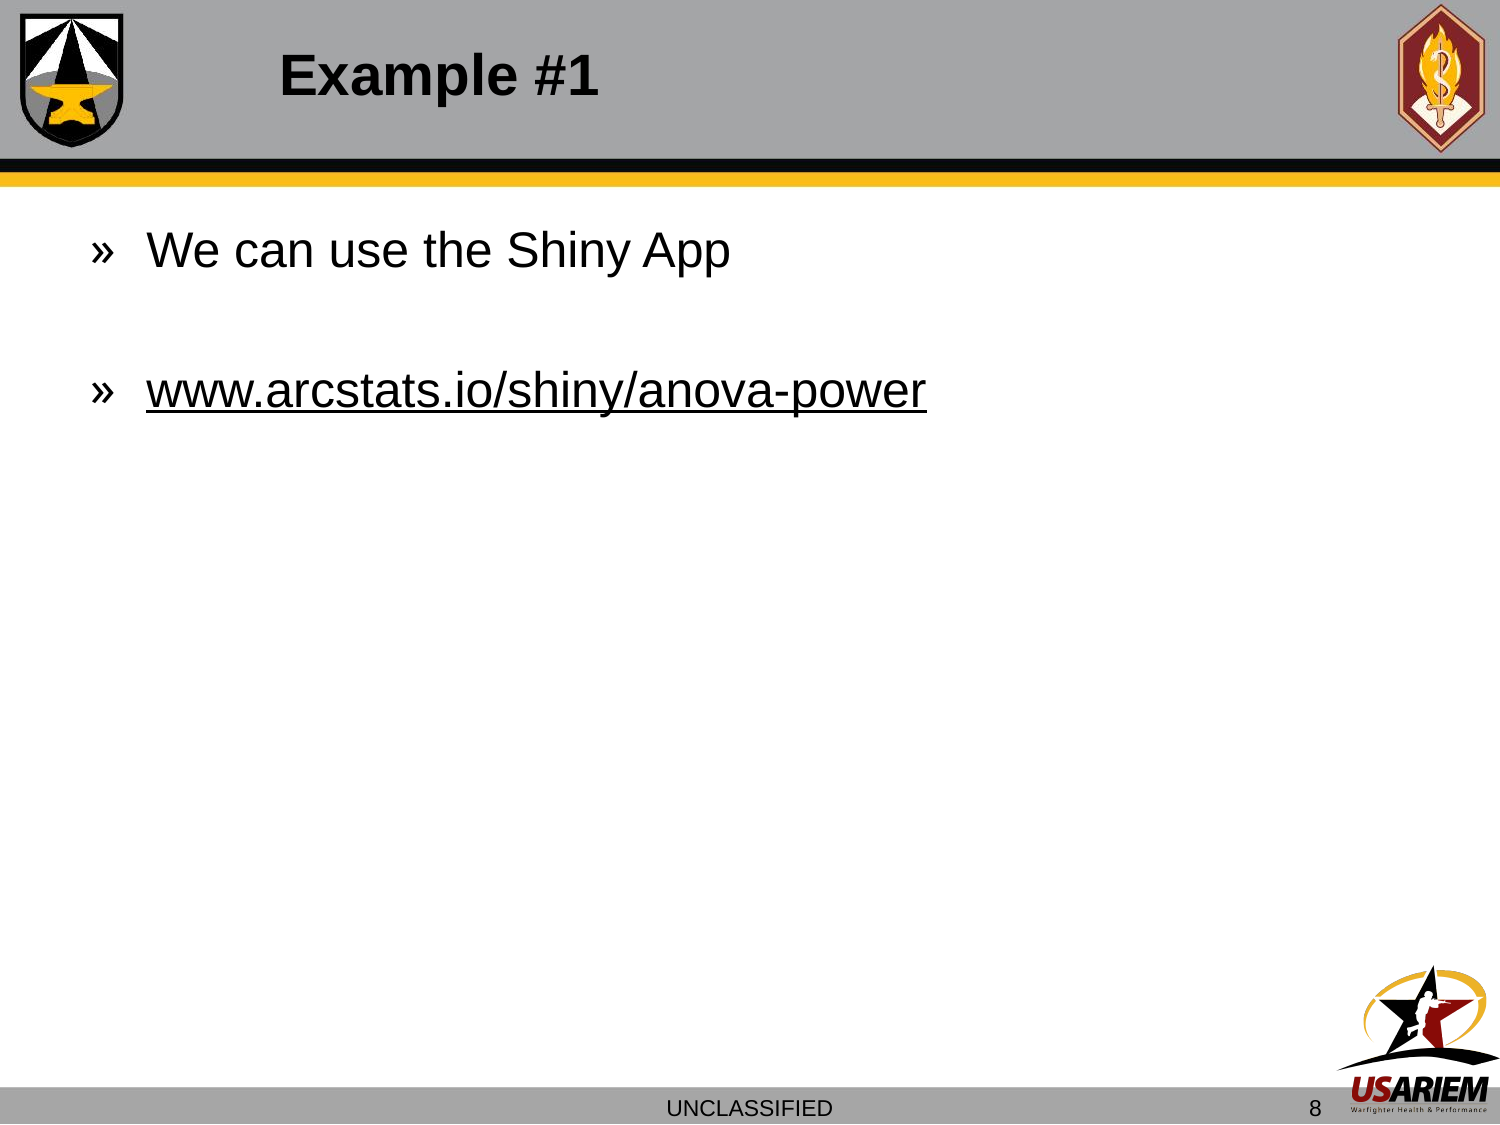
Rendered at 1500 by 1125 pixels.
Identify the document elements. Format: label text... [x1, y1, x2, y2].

picture [0, 0, 1500, 1124]
title Example #1 [264, 0, 1217, 144]
footer UNCLASSIFIED [512, 1087, 986, 1125]
slide_number 8 [986, 1087, 1337, 1125]
list We can use the Shiny App www.arcstats.io/shiny/anova-power [75, 209, 1425, 1005]
